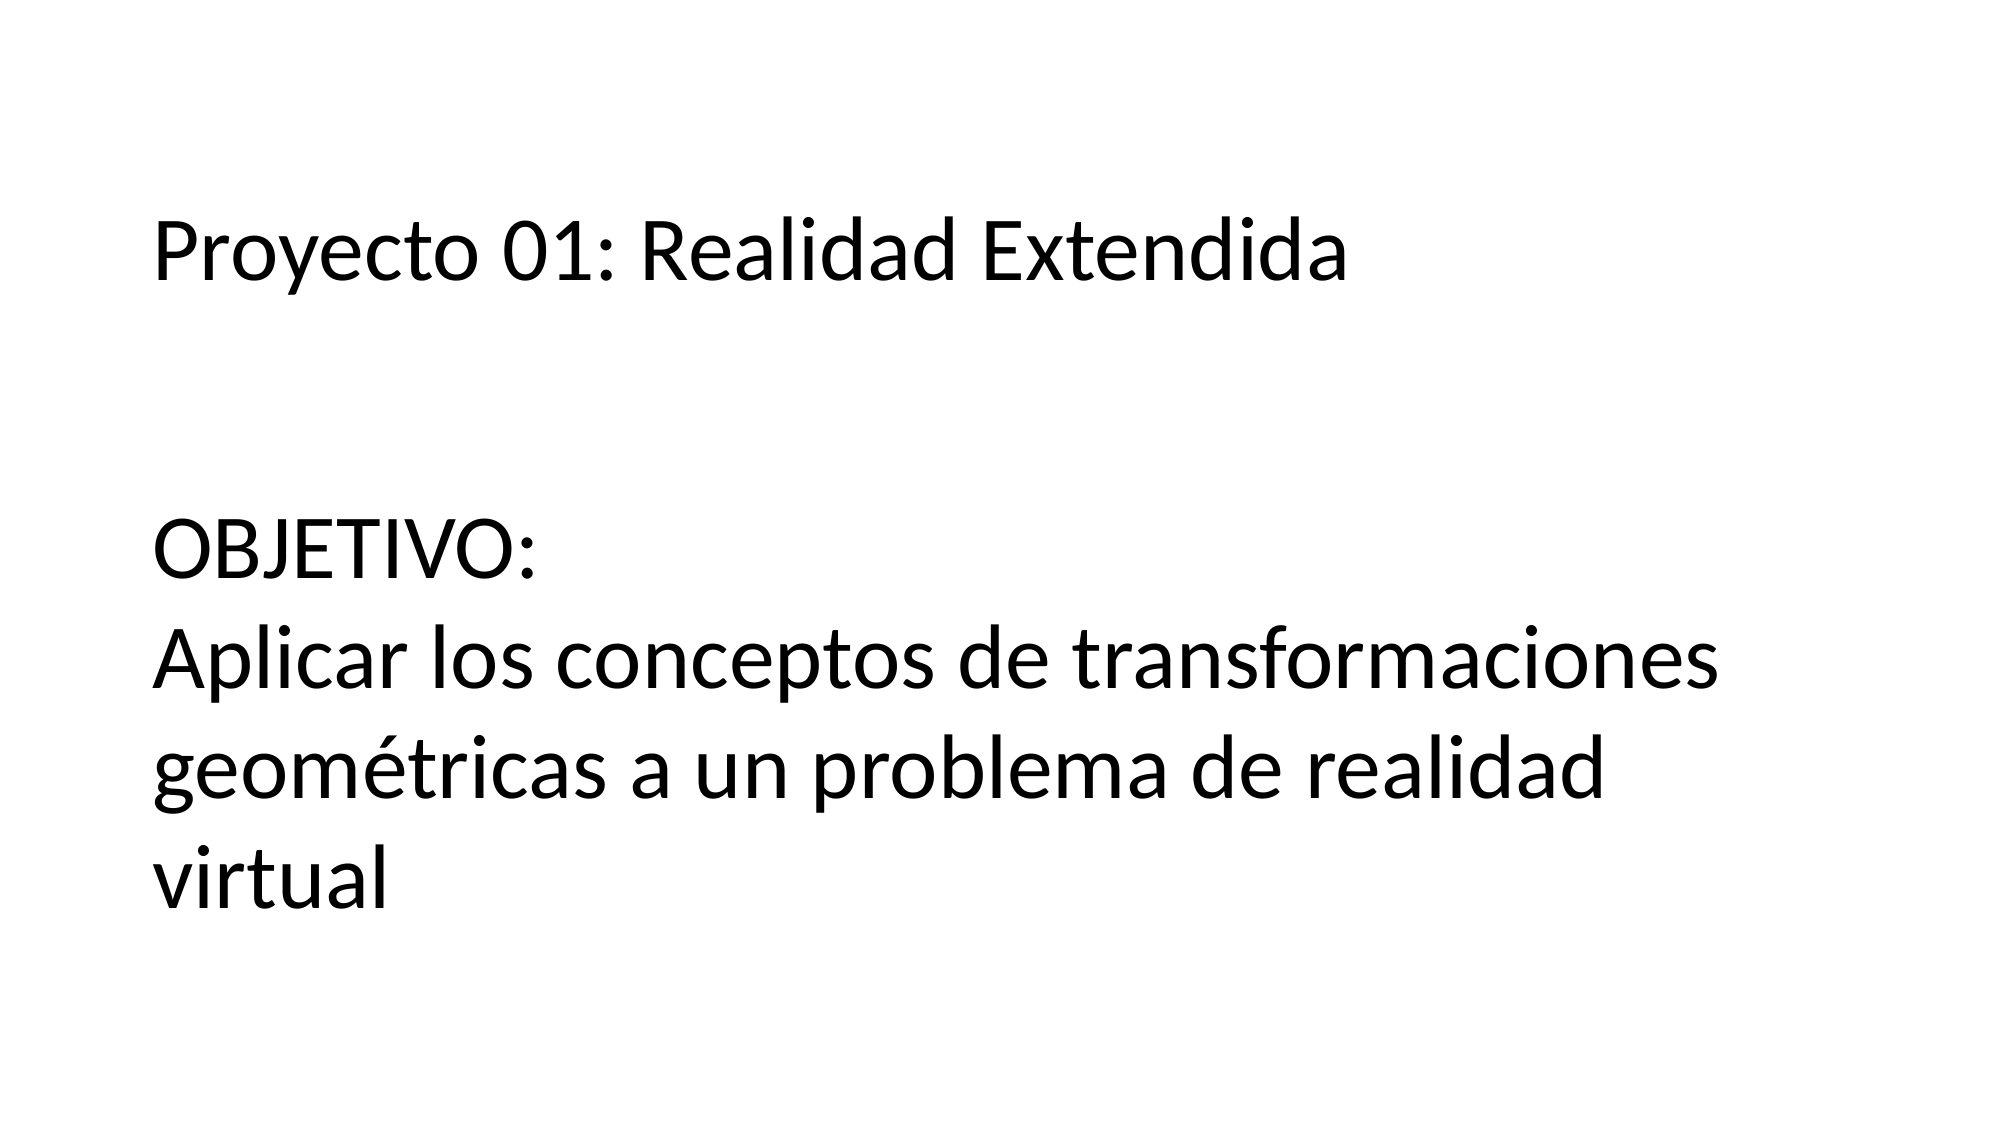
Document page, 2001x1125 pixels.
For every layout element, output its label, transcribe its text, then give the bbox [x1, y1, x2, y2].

title Proyecto 01: Realidad Extendida [137, 142, 1863, 360]
text_box OBJETIVO: Aplicar los conceptos de transformaciones geométricas a un problema de realidad virtual [137, 479, 1808, 934]
